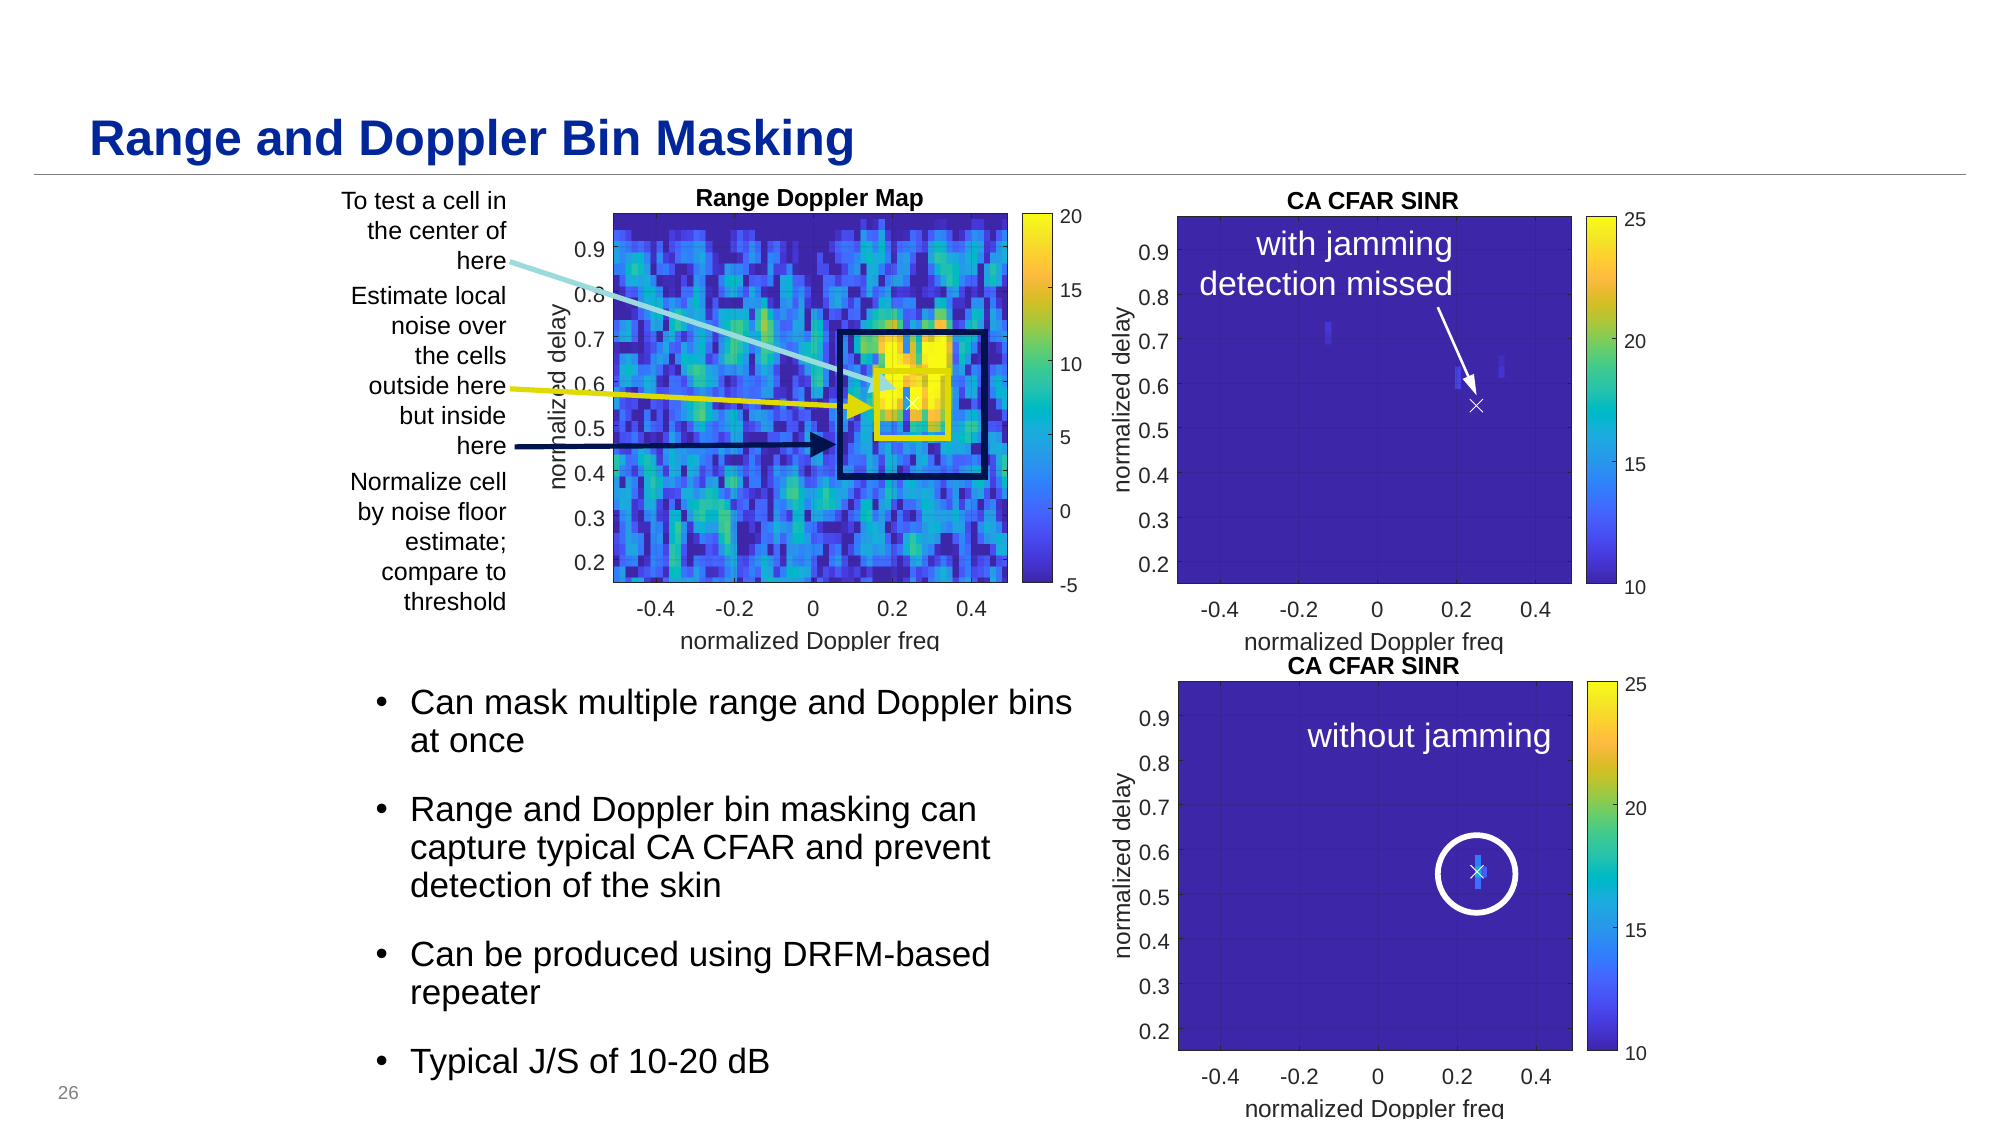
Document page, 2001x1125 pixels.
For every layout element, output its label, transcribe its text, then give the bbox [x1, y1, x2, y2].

list Can mask multiple range and Doppler bins at once Range and Doppler bin masking can capture typical CA CFAR and prevent detection of the skin Can be produced using DRFM-based repeater Typical J/S of 10-20 dB [360, 677, 1091, 1090]
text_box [509, 261, 897, 389]
text_box Normalize cell by noise floor estimate; compare to threshold [315, 458, 522, 623]
text_box To test a cell in the center of here [315, 176, 522, 282]
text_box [1437, 307, 1477, 396]
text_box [509, 388, 874, 408]
slide_number 26 [43, 1061, 131, 1122]
title Range and Doppler Bin Masking [74, 23, 1644, 175]
text_box Estimate local noise over the cells outside here but inside here [335, 272, 522, 458]
picture [537, 175, 1703, 1119]
